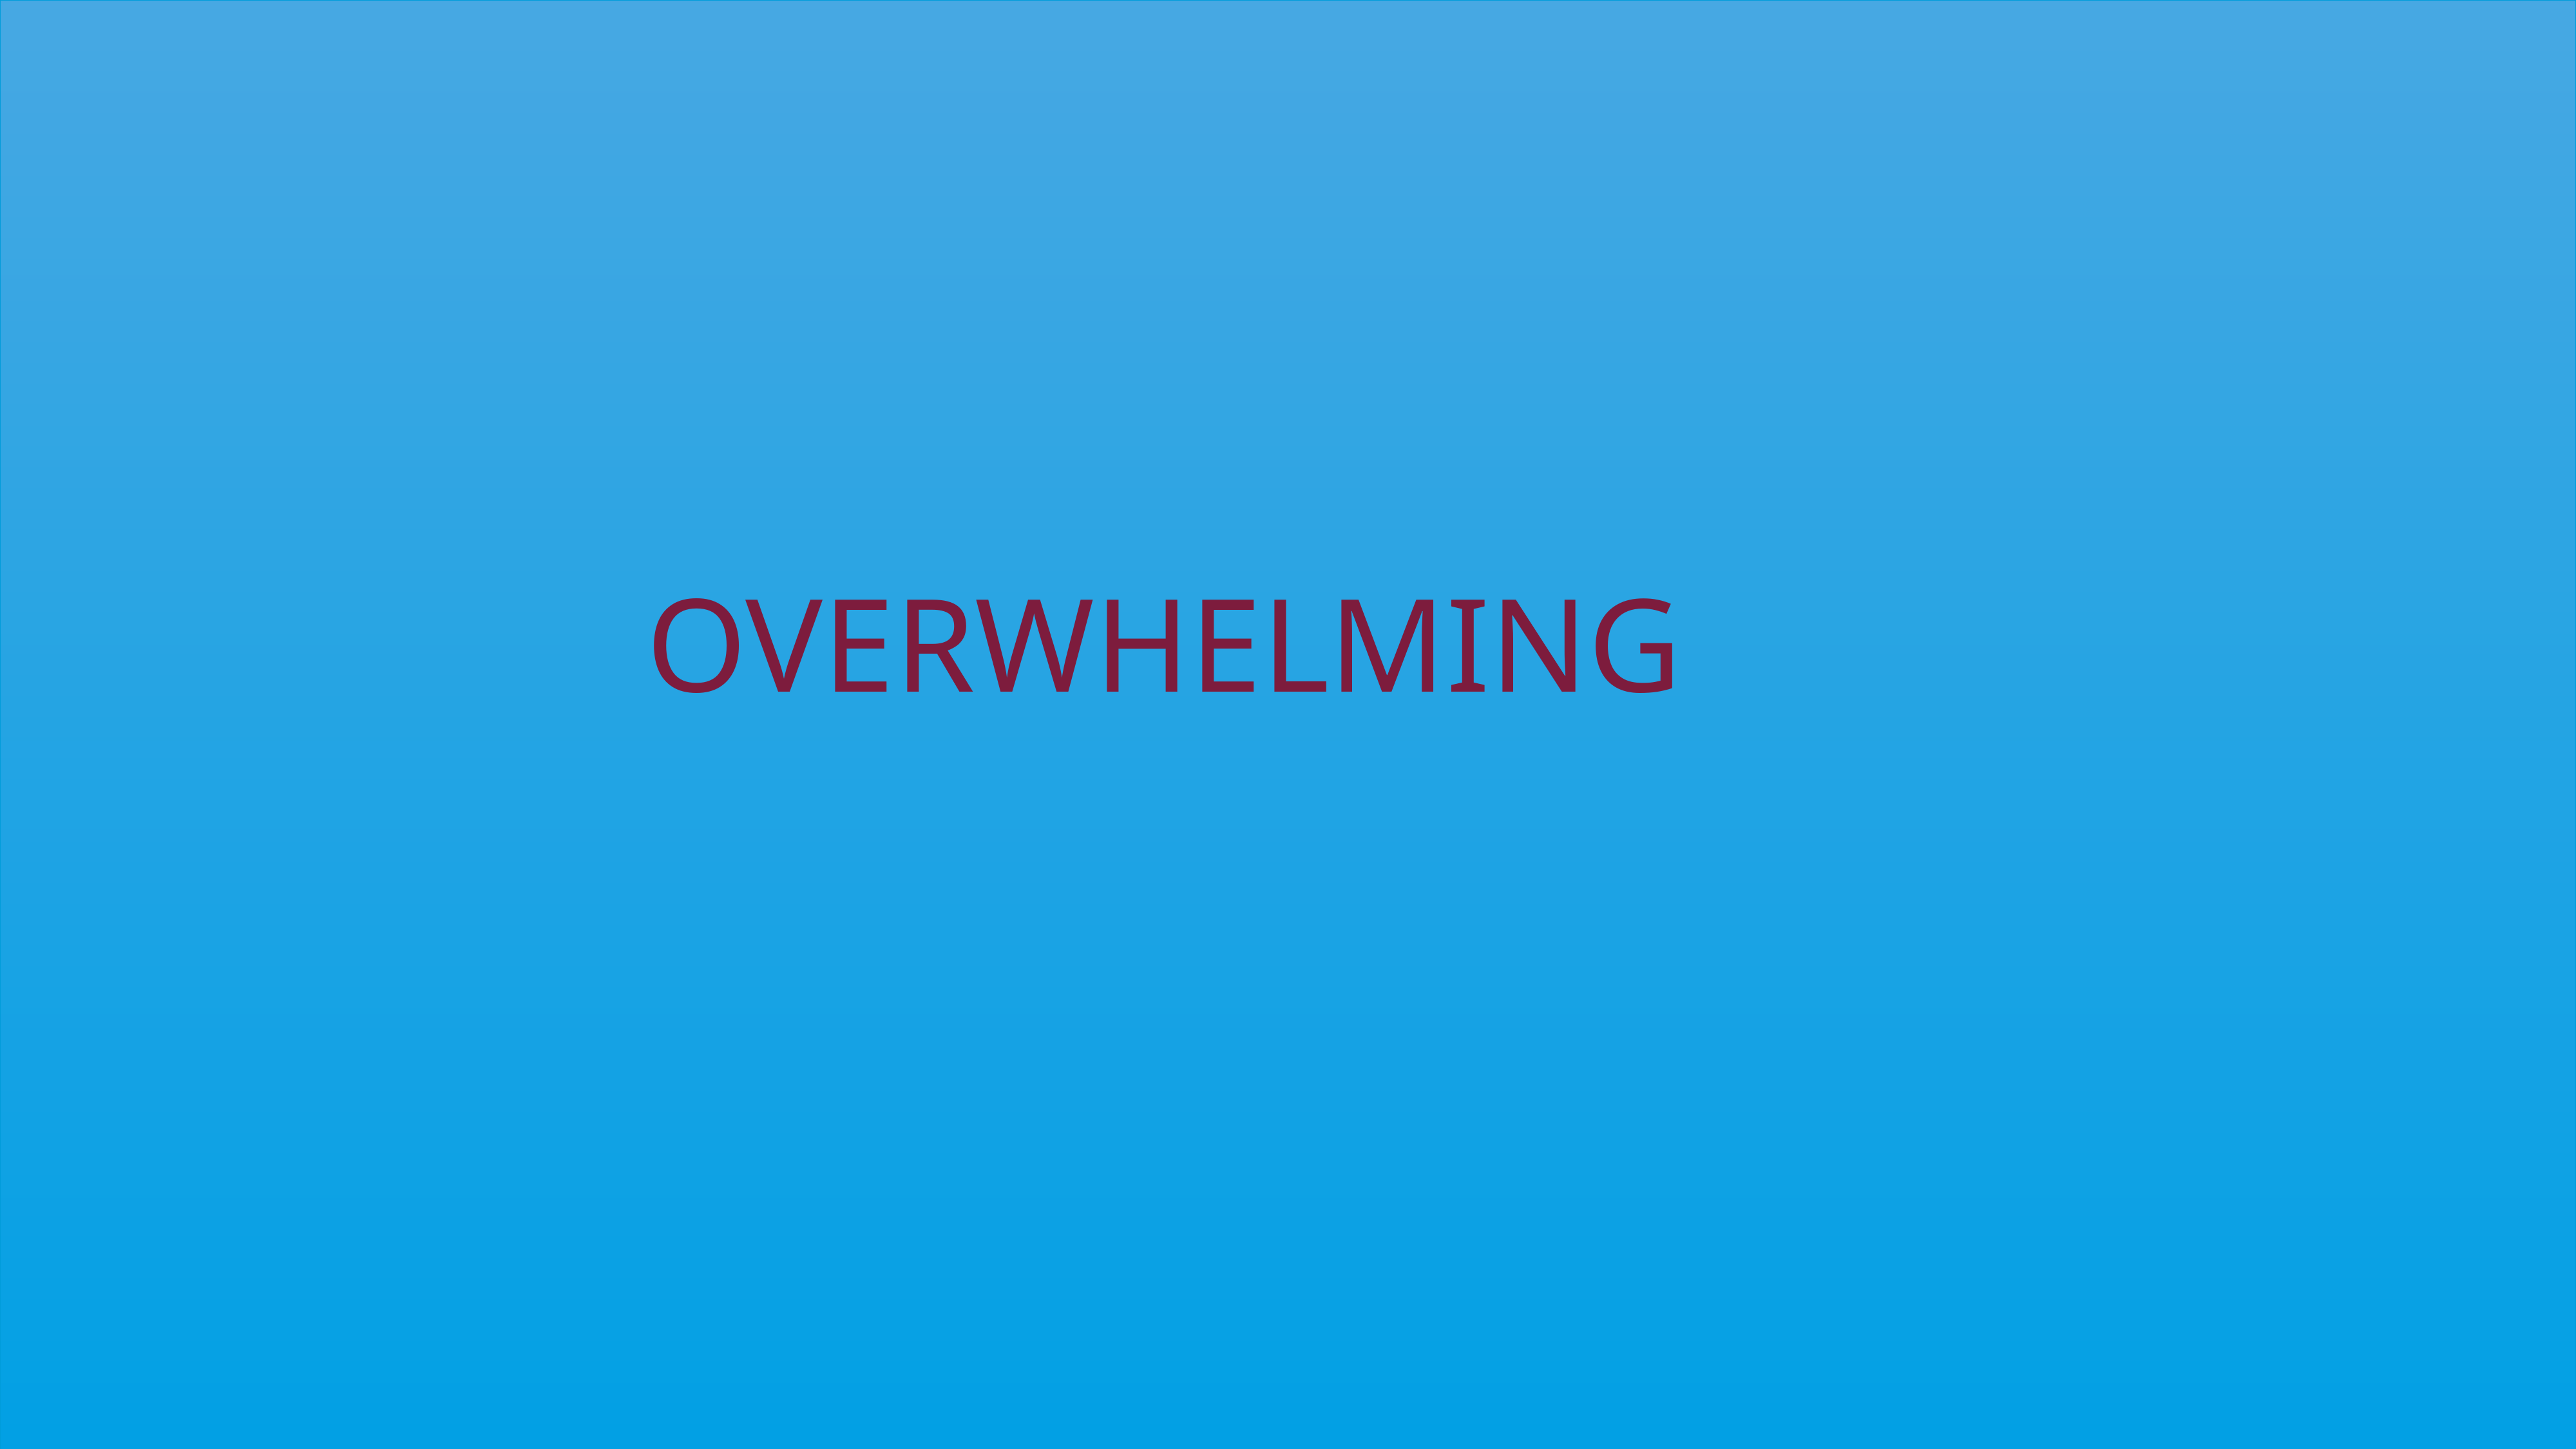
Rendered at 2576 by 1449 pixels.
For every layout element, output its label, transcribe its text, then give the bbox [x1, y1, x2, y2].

text_box OVERWHELMING [636, 558, 1707, 724]
text_box [0, 0, 2576, 1449]
